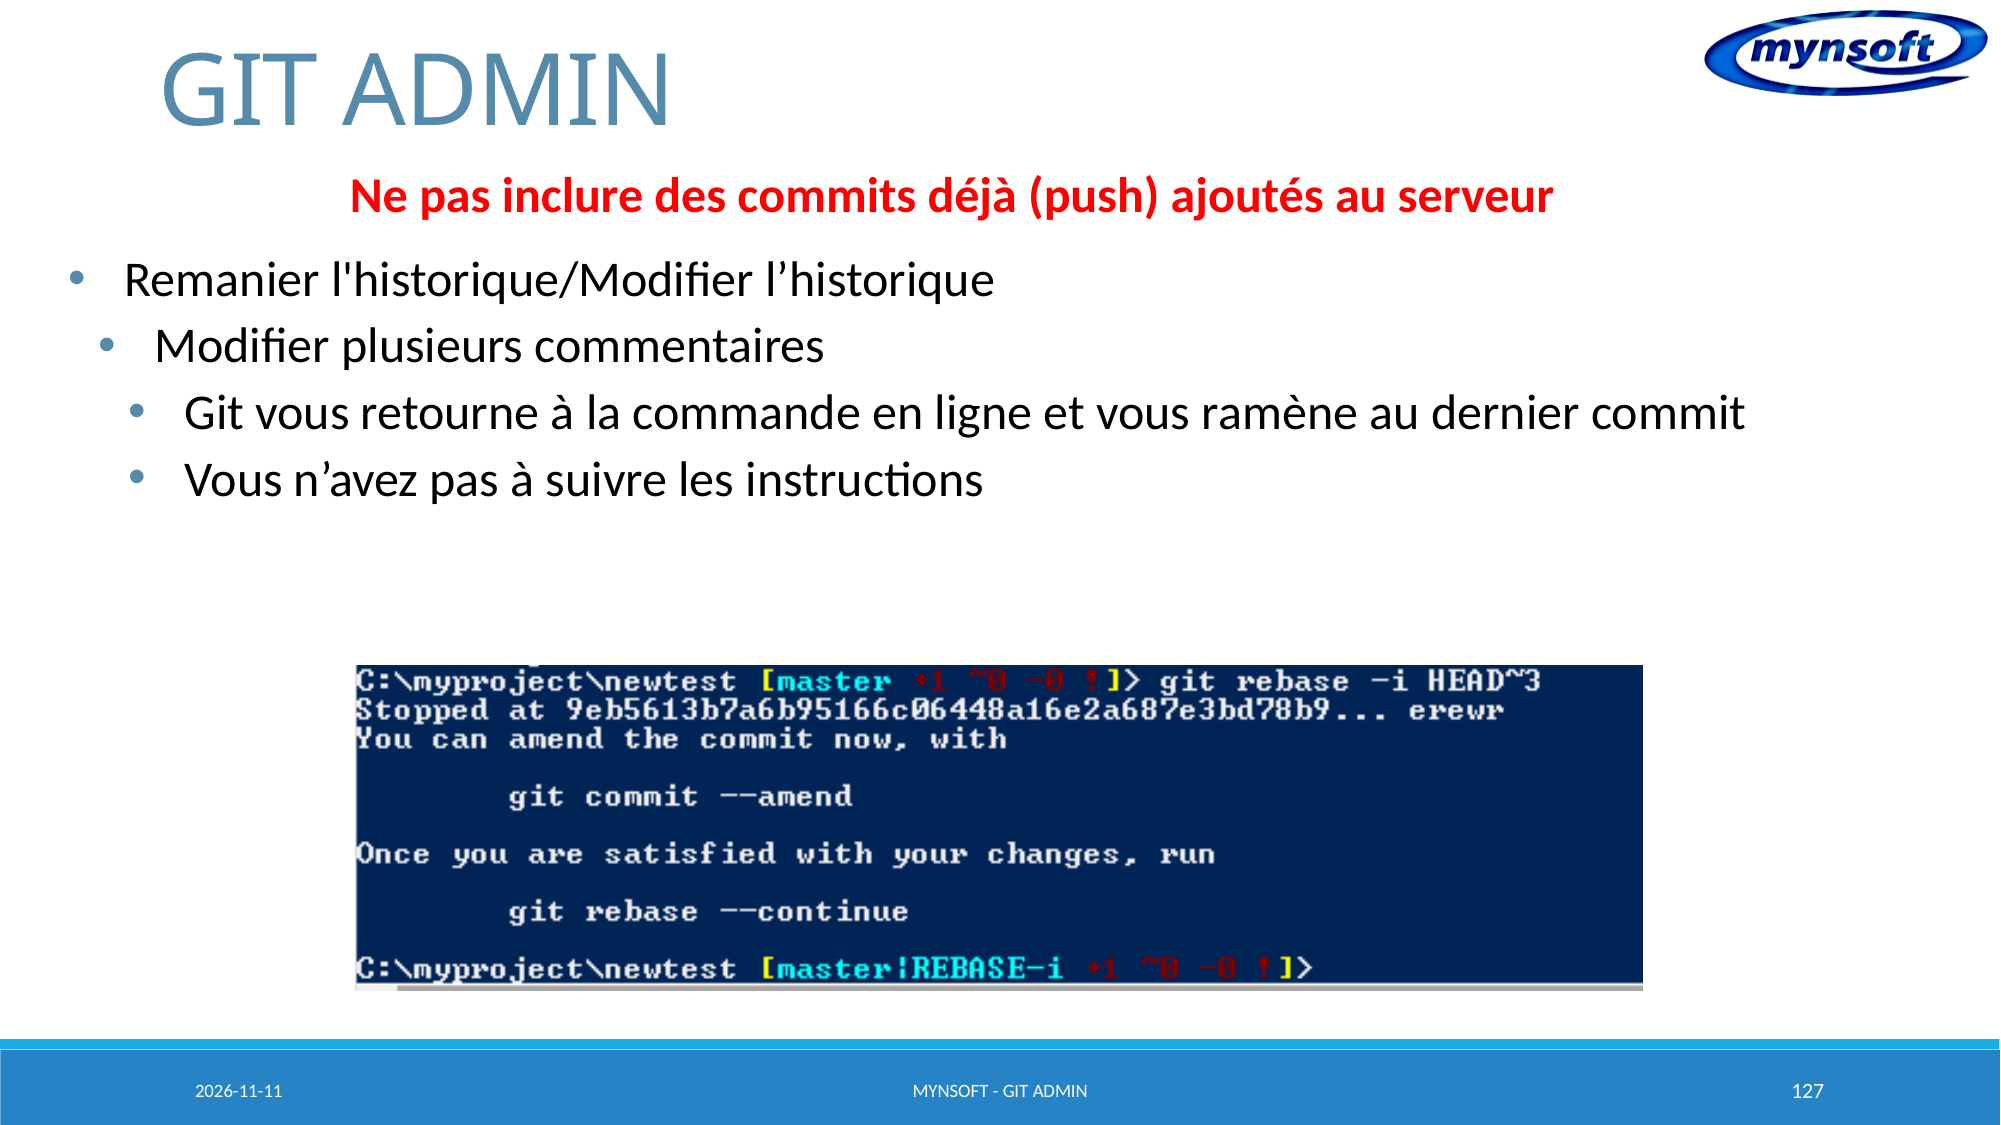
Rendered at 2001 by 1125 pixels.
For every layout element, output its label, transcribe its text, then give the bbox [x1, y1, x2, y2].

title GIT ADMIN [158, 42, 1841, 148]
text_box Ne pas inclure des commits déjà (push) ajoutés au serveur [335, 155, 1596, 230]
picture [1702, 8, 1990, 99]
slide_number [180, 1059, 586, 1120]
footer MYNSOFT - GIT ADMIN [604, 1059, 1396, 1120]
slide_number 127 [1624, 1059, 1840, 1120]
list Remanier l'historique/Modifier l’historique Modifier plusieurs commentaires Git vous retourne à la commande en ligne et vous ramène au dernier commit Vous n’avez pas à suivre les instructions [20, 245, 1931, 922]
picture [355, 664, 1644, 992]
